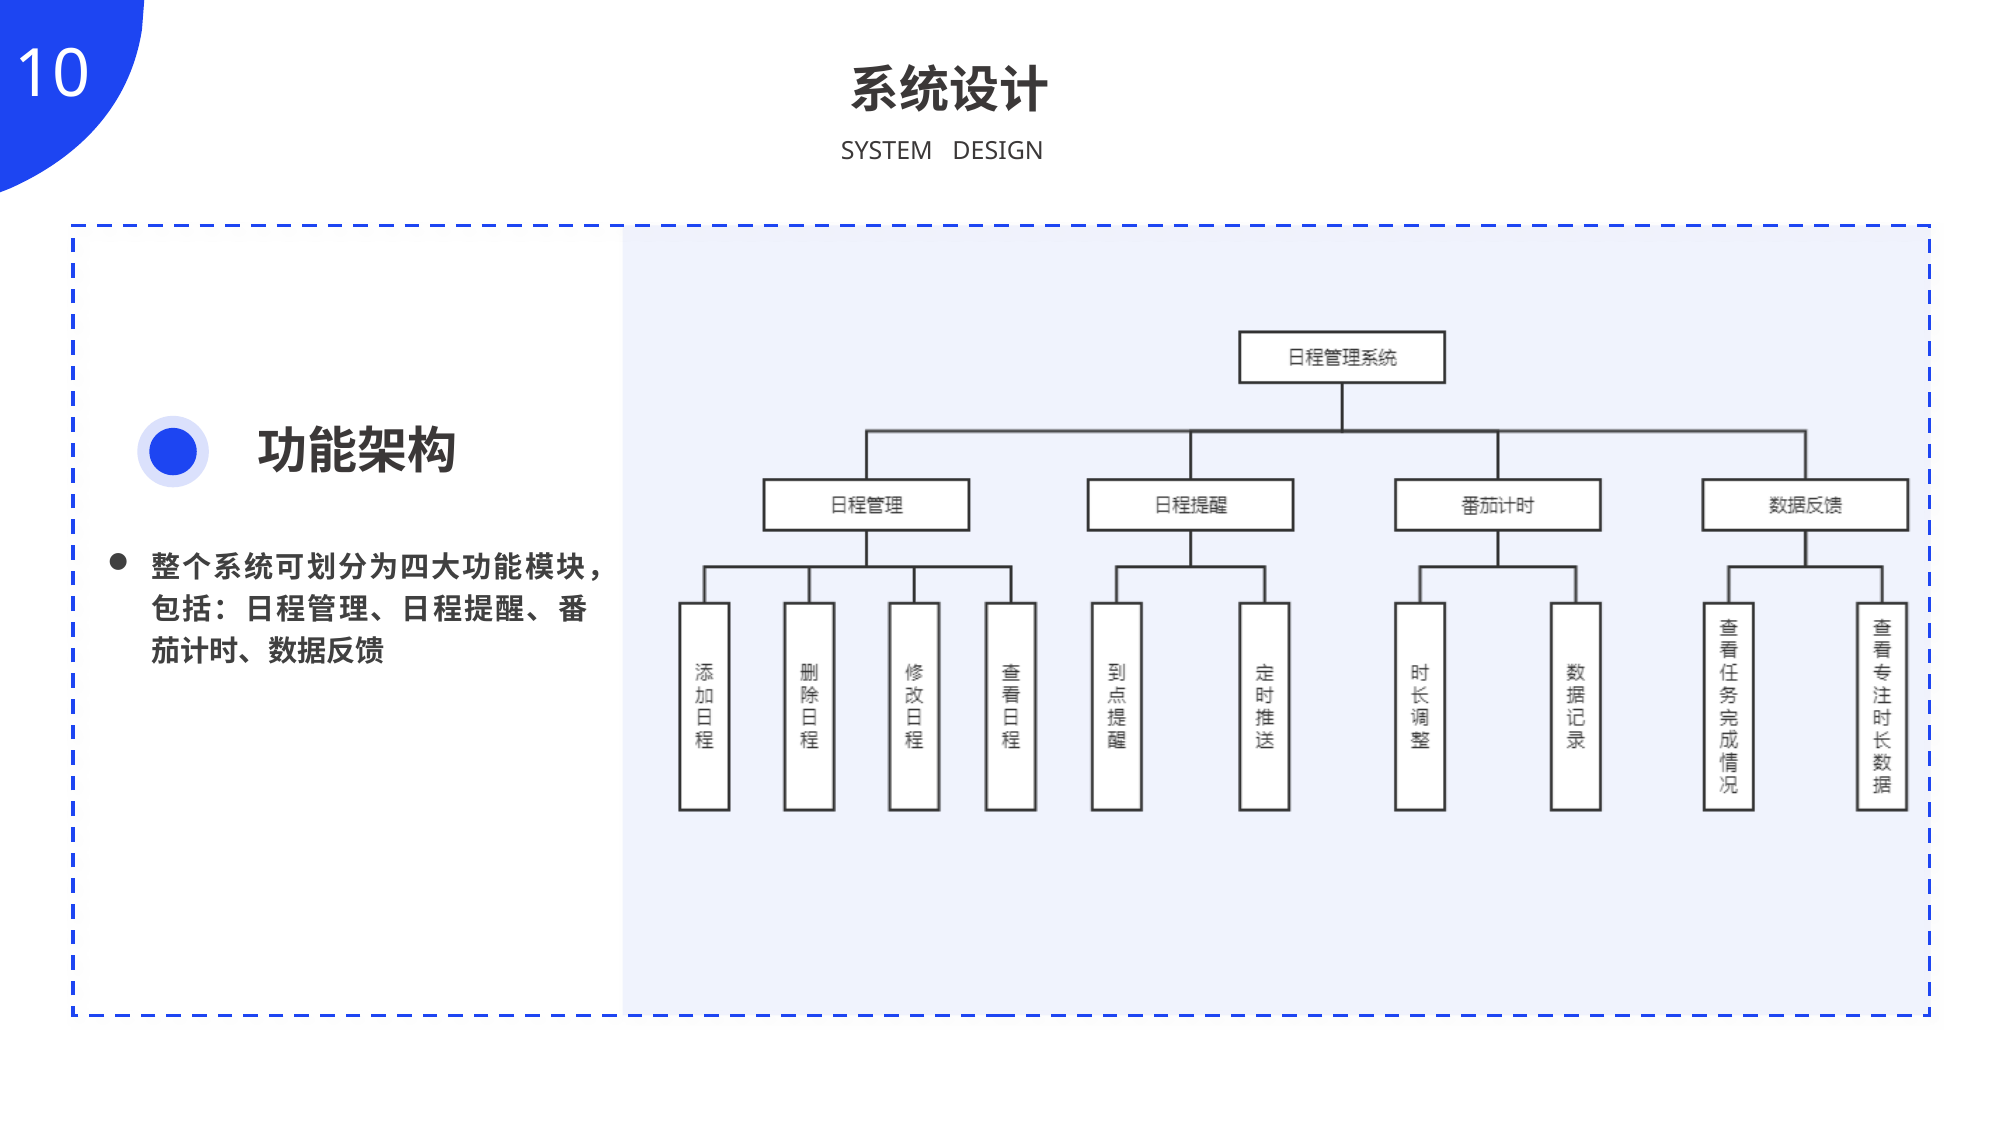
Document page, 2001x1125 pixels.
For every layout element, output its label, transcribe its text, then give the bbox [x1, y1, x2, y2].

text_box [826, 57, 1176, 172]
text_box 10 [0, 22, 106, 118]
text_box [137, 415, 209, 488]
text_box [72, 224, 1930, 1016]
picture [645, 297, 1943, 844]
